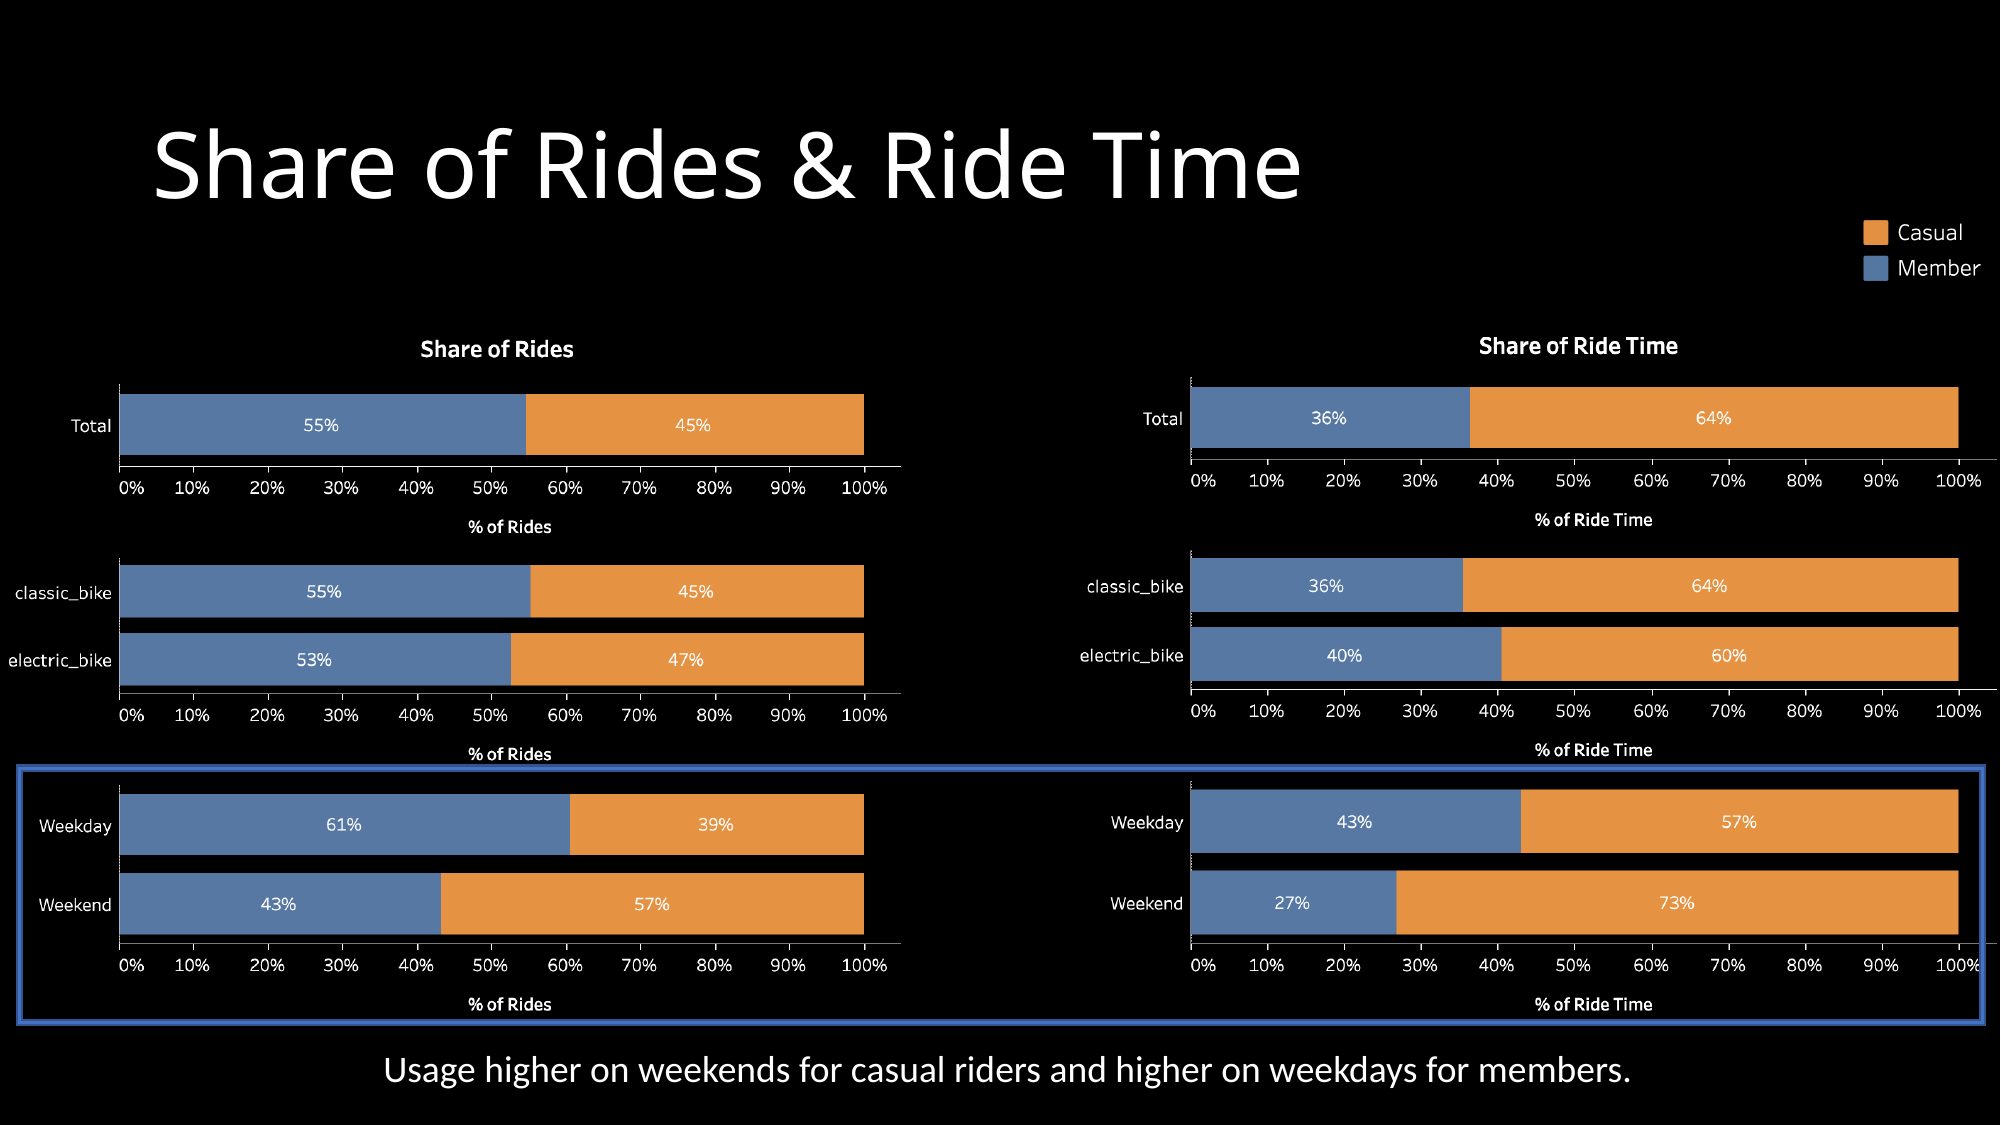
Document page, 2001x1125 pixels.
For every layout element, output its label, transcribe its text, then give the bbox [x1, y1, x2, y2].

text_box Usage higher on weekends for casual riders and higher on weekdays for members. [368, 1037, 1649, 1098]
picture [0, 337, 2000, 1025]
title Share of Rides & Ride Time [137, 59, 1863, 278]
picture [1858, 208, 2000, 295]
